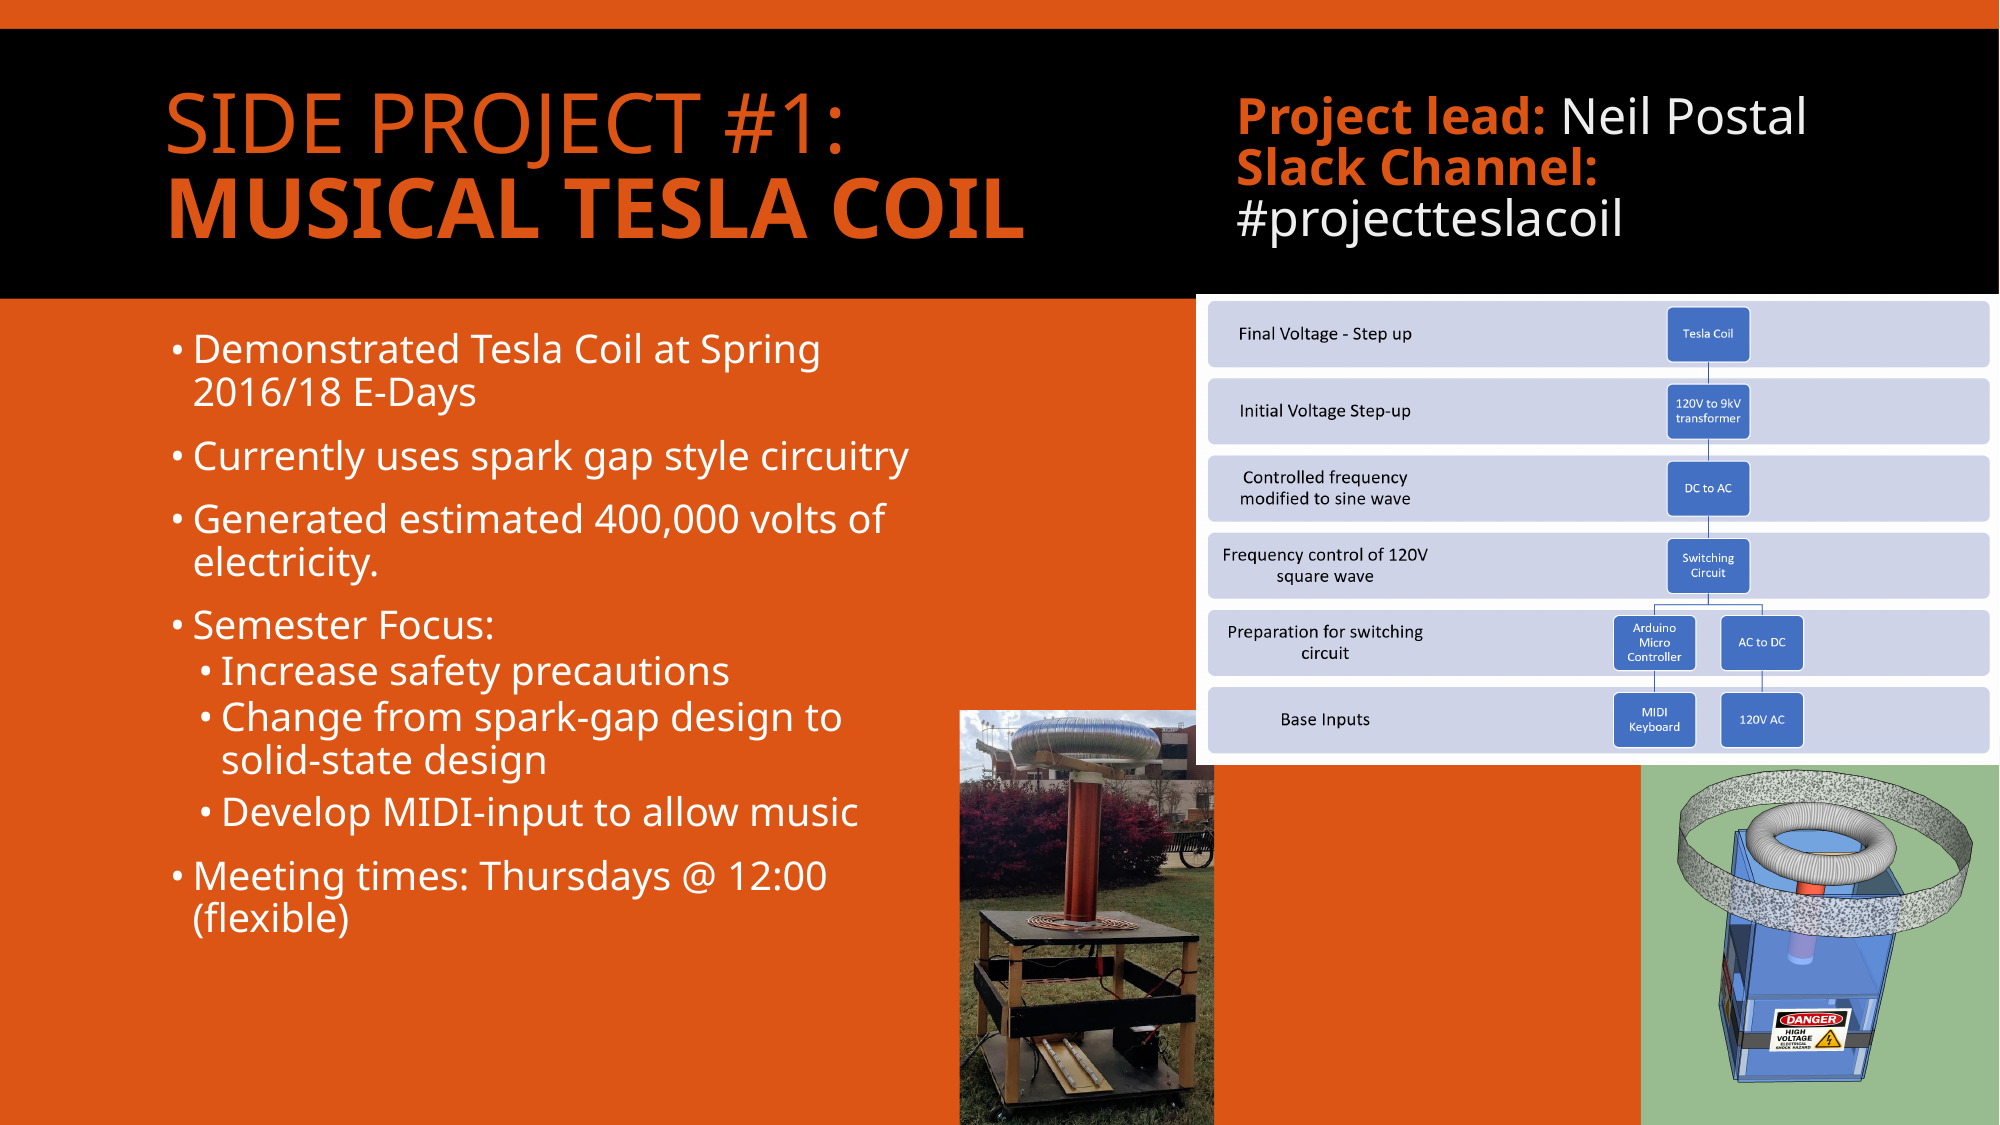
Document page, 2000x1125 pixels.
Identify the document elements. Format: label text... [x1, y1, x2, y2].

text_box SIDE PROJECT #1: MUSICAL TESLA COIL [149, 46, 1222, 294]
text_box Demonstrated Tesla Coil at Spring 2016/18 E-Days Currently uses spark gap style circuitry Generated estimated 400,000 volts of electricity. Semester Focus: Increase safety precautions Change from spark-gap design to solid-state design Develop MIDI-input to allow music Meeting times: Thursdays @ 12:00 (flexible) [149, 322, 967, 1046]
picture [959, 293, 2000, 1125]
text_box Project lead: Neil Postal Slack Channel: #projectteslacoil [1221, 94, 1948, 247]
